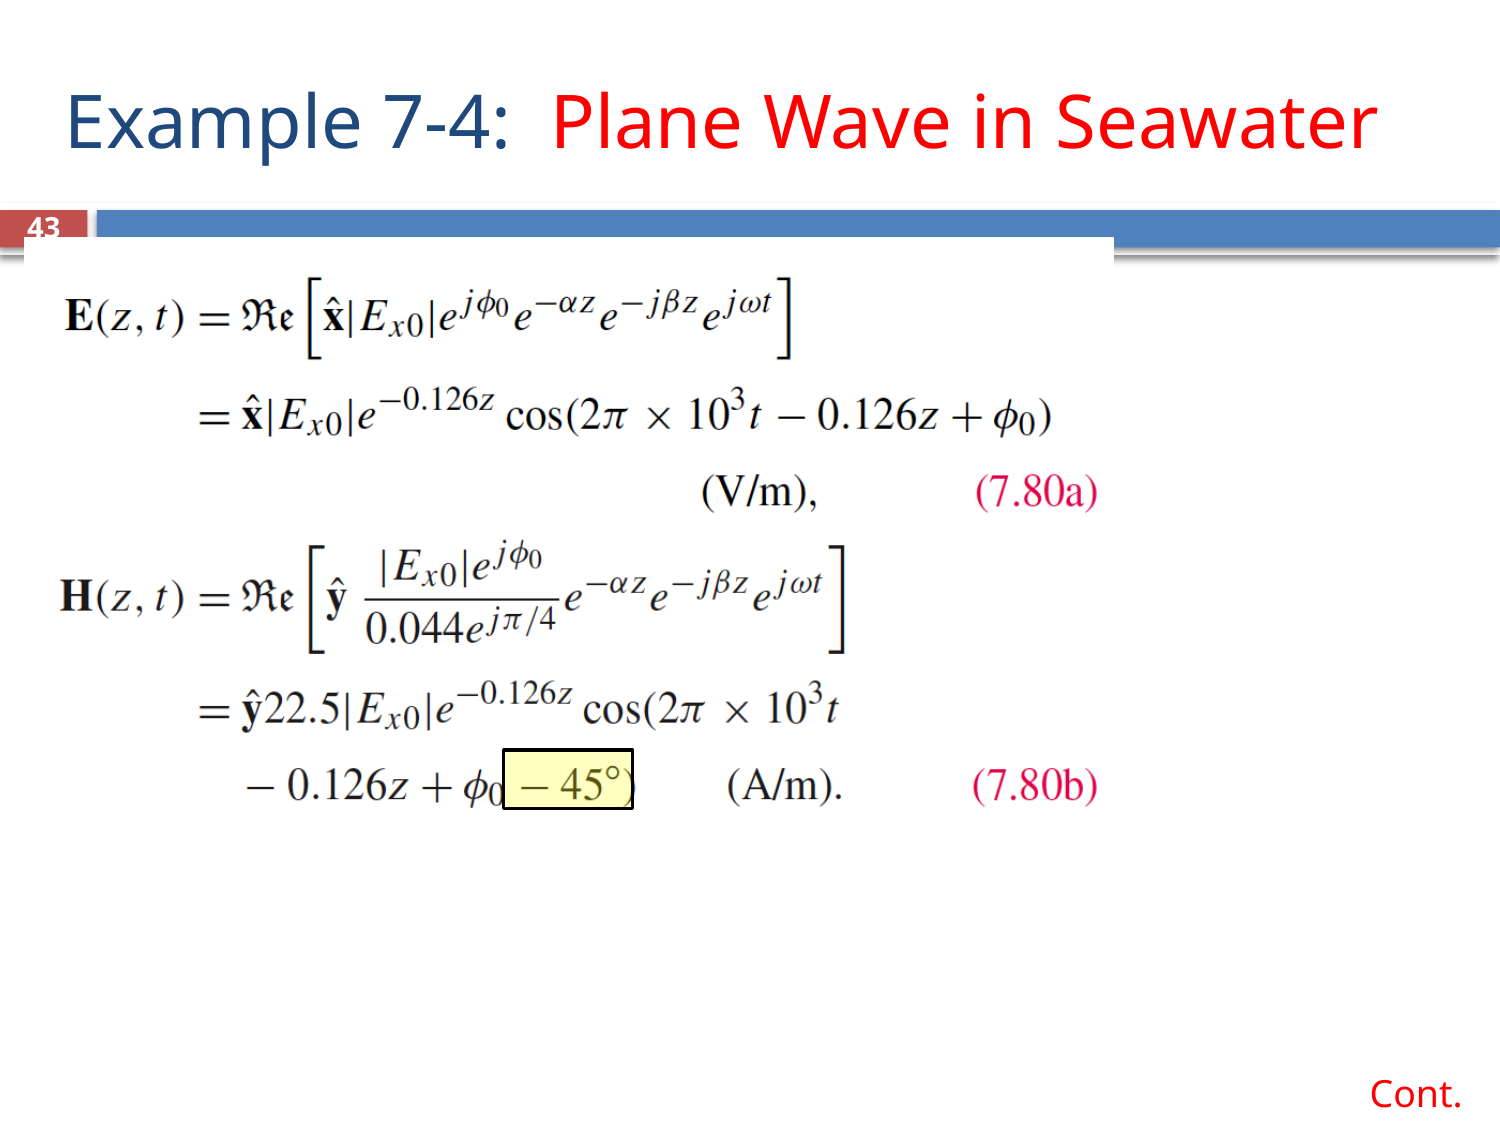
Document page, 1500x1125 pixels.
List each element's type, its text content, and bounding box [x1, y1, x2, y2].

slide_number 43 [0, 208, 88, 249]
title Example 7-4: Plane Wave in Seawater [50, 37, 1438, 200]
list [24, 237, 1114, 838]
text_box Cont. [1354, 1062, 1478, 1123]
